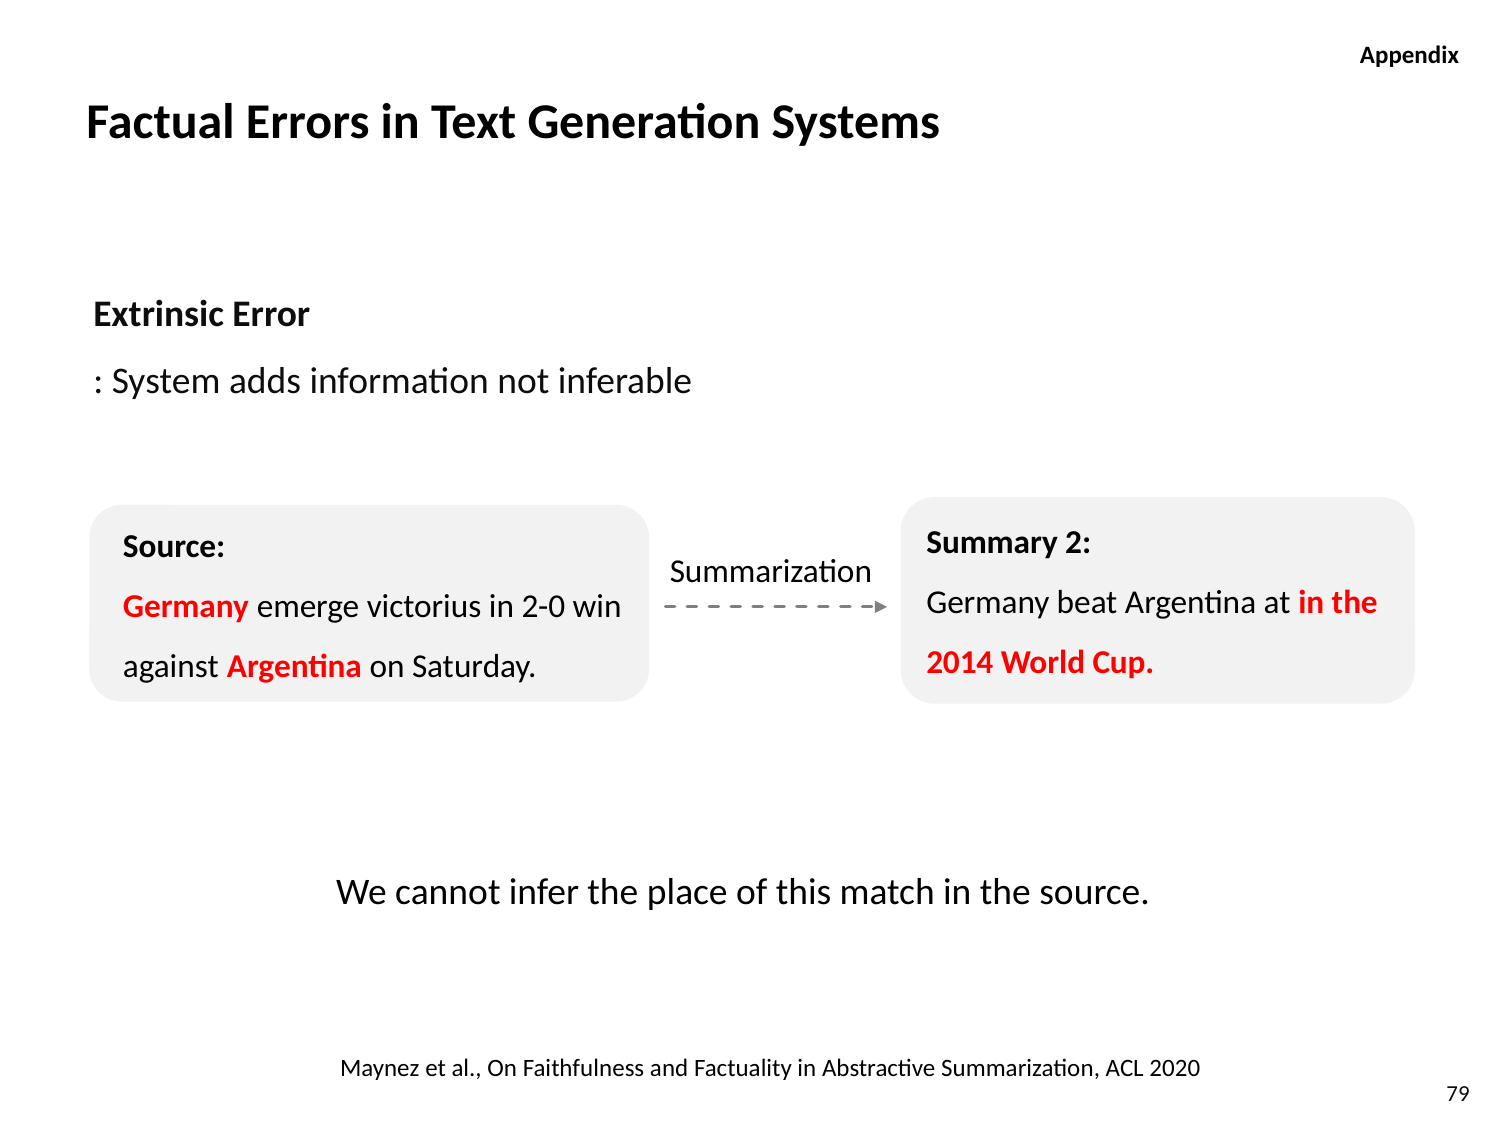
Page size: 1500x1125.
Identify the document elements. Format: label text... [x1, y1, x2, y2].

text_box Factual Errors in Text Generation Systems [71, 81, 1322, 161]
text_box Source: Germany emerge victorius in 2-0 win against Argentina on Saturday. [108, 497, 649, 692]
text_box Extrinsic Error : System adds information not inferable [71, 272, 1229, 407]
text_box Appendix [1345, 31, 1475, 77]
text_box Maynez et al., On Faithfulness and Factuality in Abstractive Summarization, ACL 2020 [221, 1043, 1322, 1089]
text_box [87, 505, 642, 704]
text_box We cannot infer the place of this match in the source. [321, 859, 1232, 920]
text_box Summarization [654, 541, 965, 597]
text_box Summary 2: Germany beat Argentina at in the 2014 World Cup. [911, 492, 1404, 688]
text_box [898, 503, 1417, 706]
